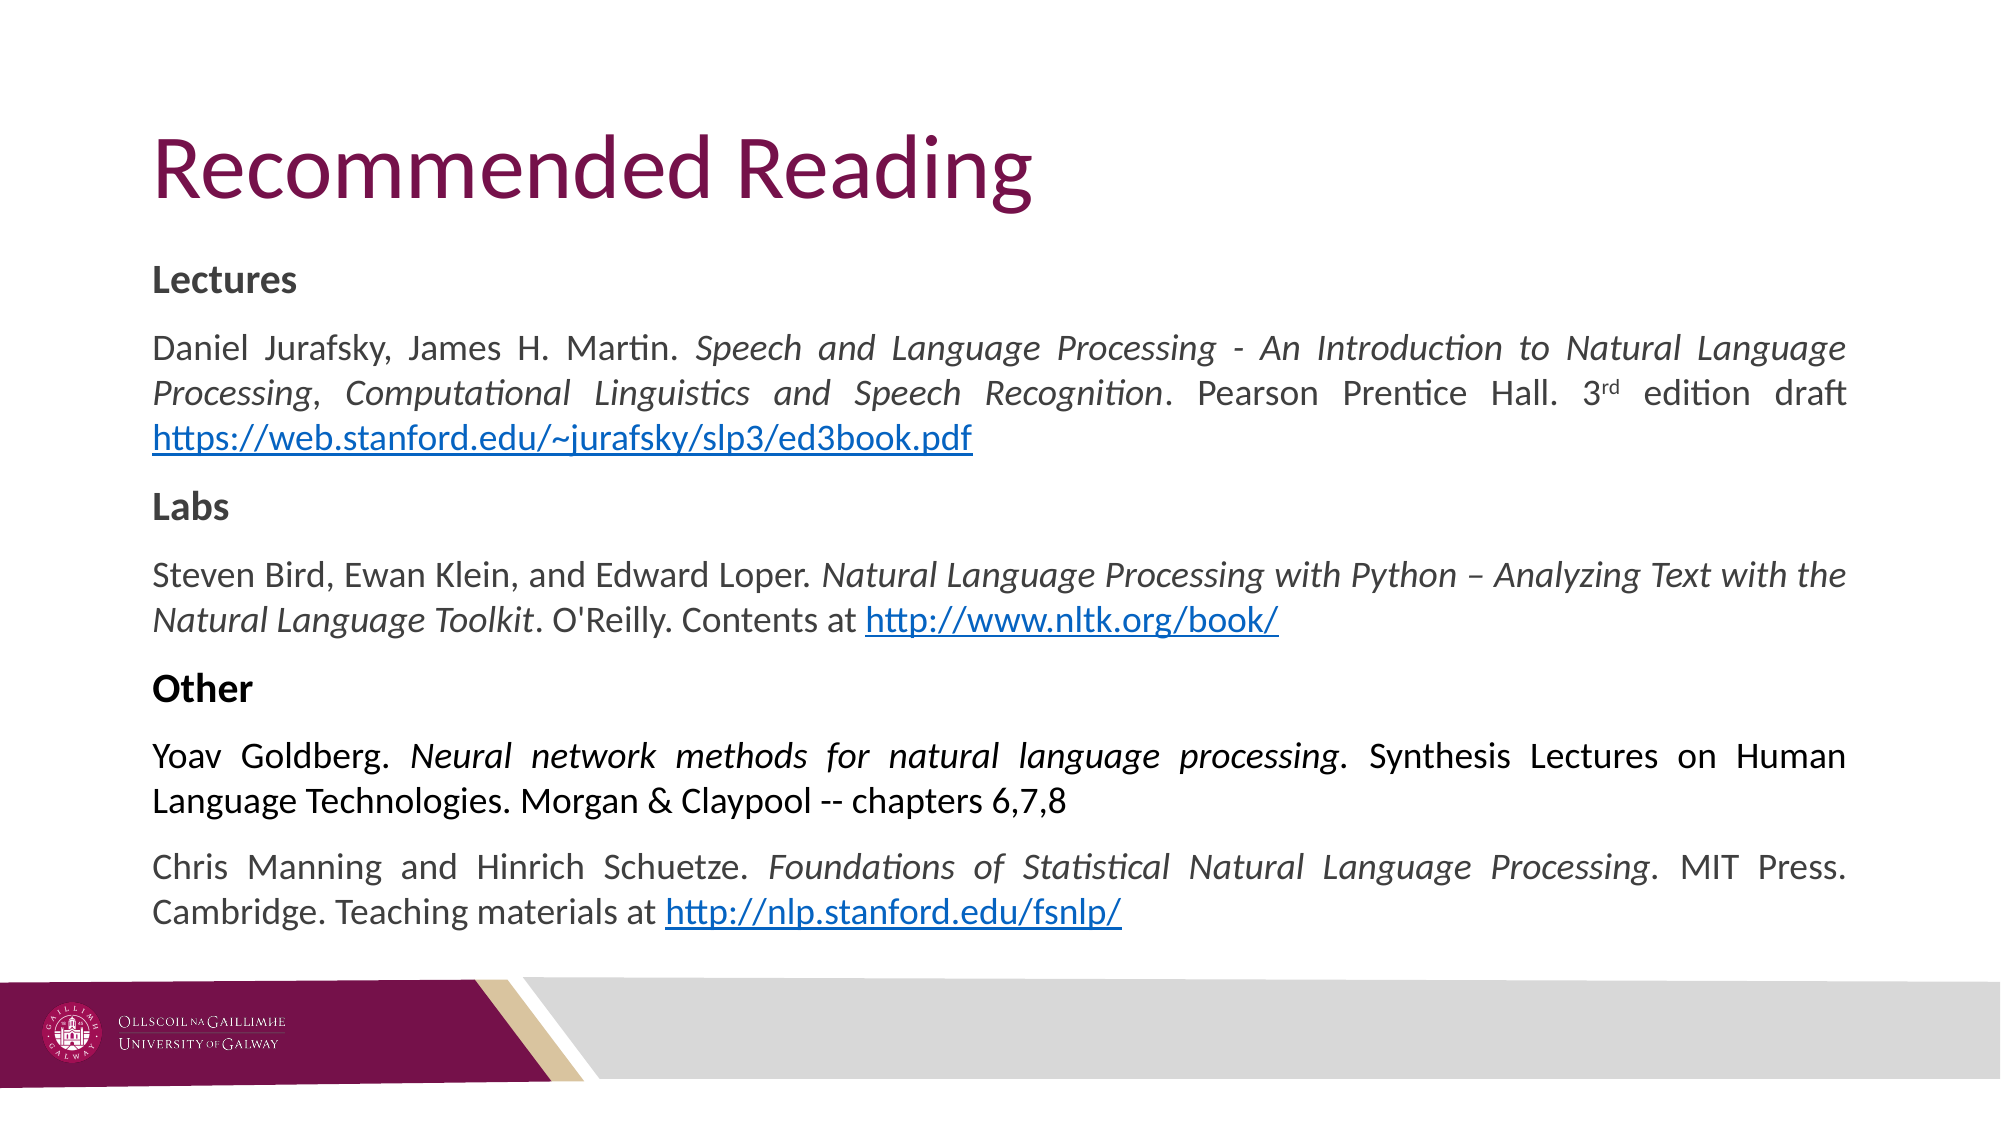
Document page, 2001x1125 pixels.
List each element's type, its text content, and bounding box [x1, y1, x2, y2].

list Lectures Daniel Jurafsky, James H. Martin. Speech and Language Processing - An Introduction to Natural Language Processing, Computational Linguistics and Speech Recognition. Pearson Prentice Hall. 3rd edition draft https://web.stanford.edu/~jurafsky/slp3/ed3book.pdf Labs Steven Bird, Ewan Klein, and Edward Loper. Natural Language Processing with Python – Analyzing Text with the Natural Language Toolkit. O'Reilly. Contents at http://www.nltk.org/book/ Other Yoav Goldberg. Neural network methods for natural language processing. Synthesis Lectures on Human Language Technologies. Morgan & Claypool -- chapters 6,7,8 Chris Manning and Hinrich Schuetze. Foundations of Statistical Natural Language Processing. MIT Press. Cambridge. Teaching materials at http://nlp.stanford.edu/fsnlp/ [137, 237, 1863, 956]
title Recommended Reading [137, 59, 1863, 237]
picture [42, 1002, 285, 1063]
